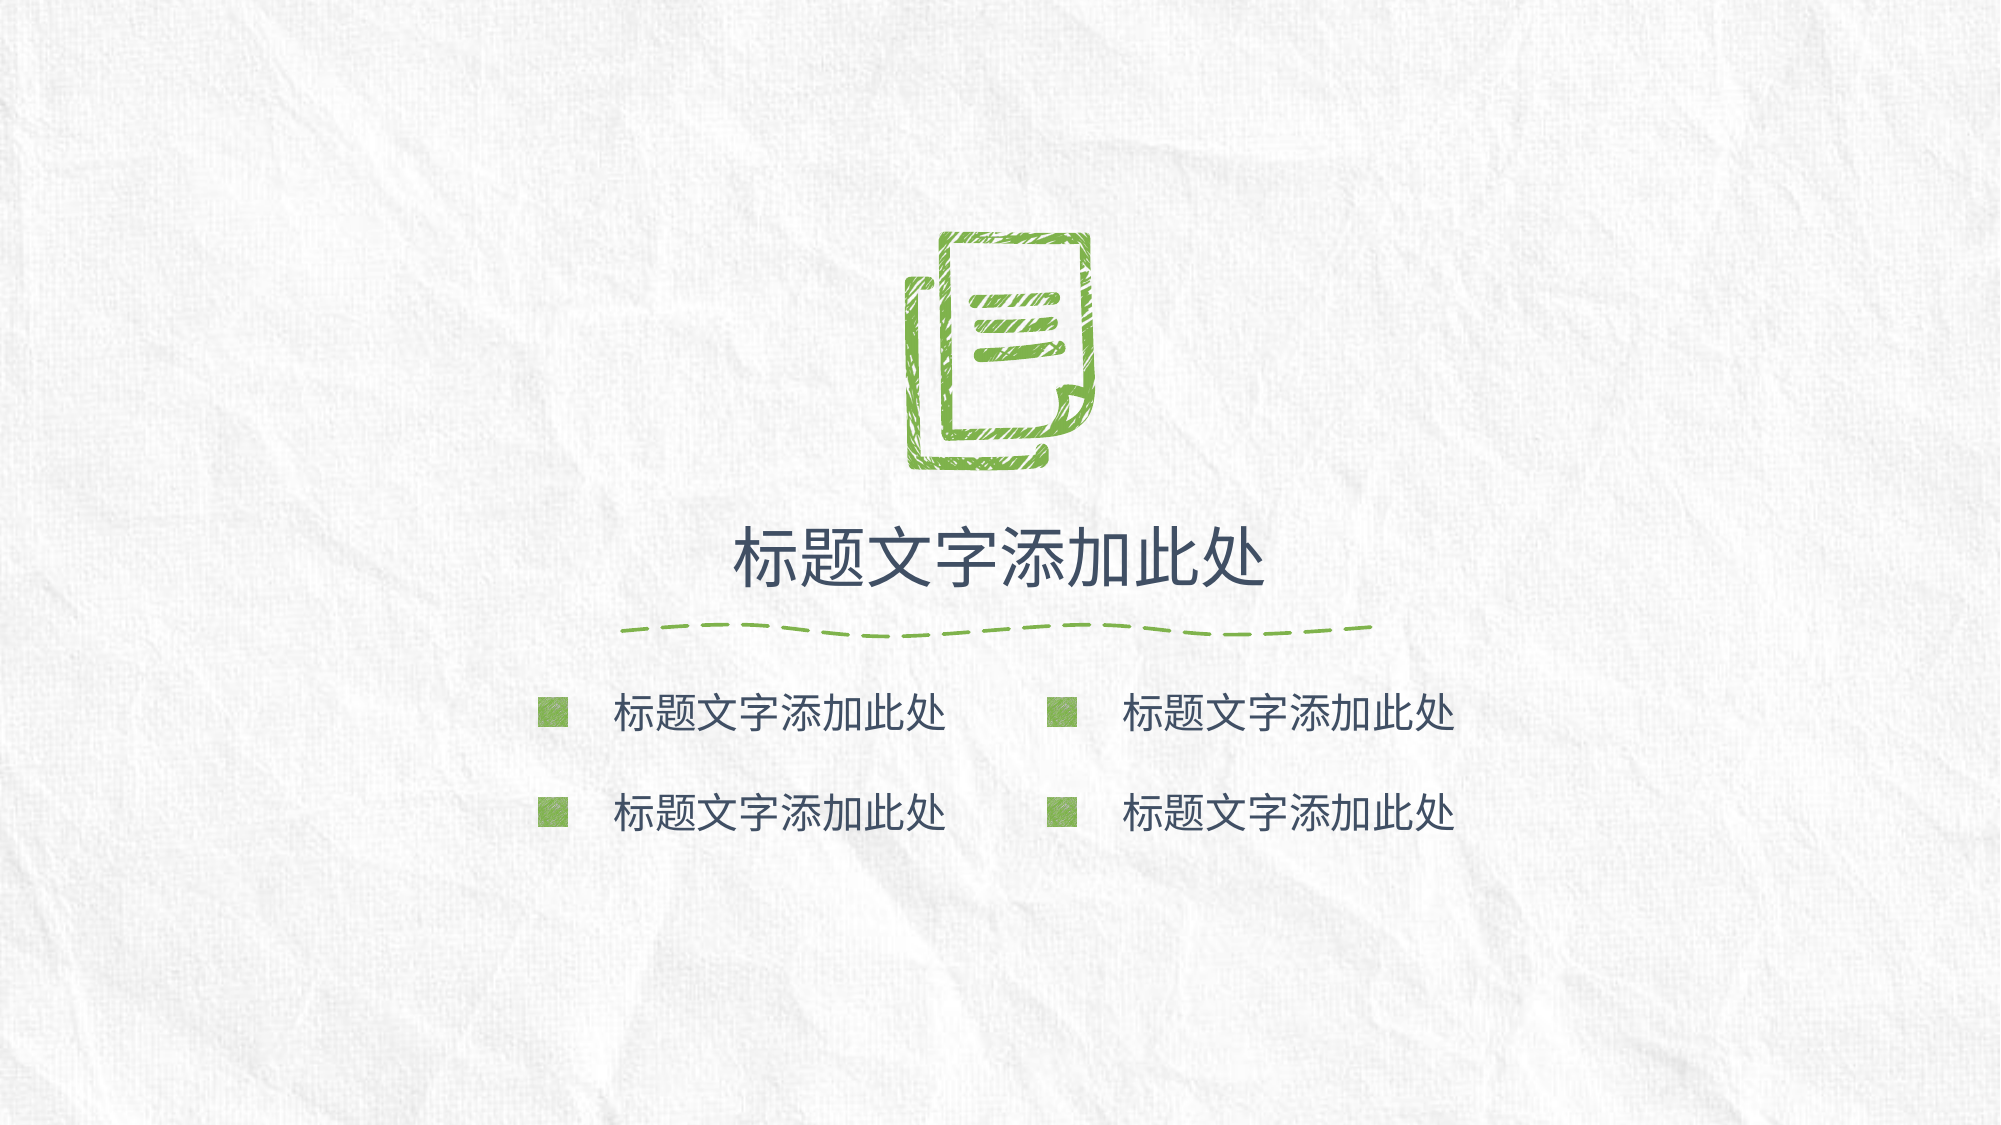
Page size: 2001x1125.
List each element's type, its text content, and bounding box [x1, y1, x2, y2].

picture [538, 697, 568, 727]
picture [1047, 697, 1077, 727]
text_box 标题文字添加此处 [1032, 679, 1525, 745]
text_box [938, 231, 1096, 441]
picture [538, 797, 568, 827]
text_box 标题文字添加此处 [1032, 779, 1525, 845]
text_box 标题文字添加此处 [681, 508, 1319, 604]
text_box [904, 276, 1049, 471]
picture [1047, 797, 1077, 827]
text_box [620, 623, 1379, 638]
text_box 标题文字添加此处 [523, 779, 1032, 845]
text_box 标题文字添加此处 [523, 679, 1032, 745]
